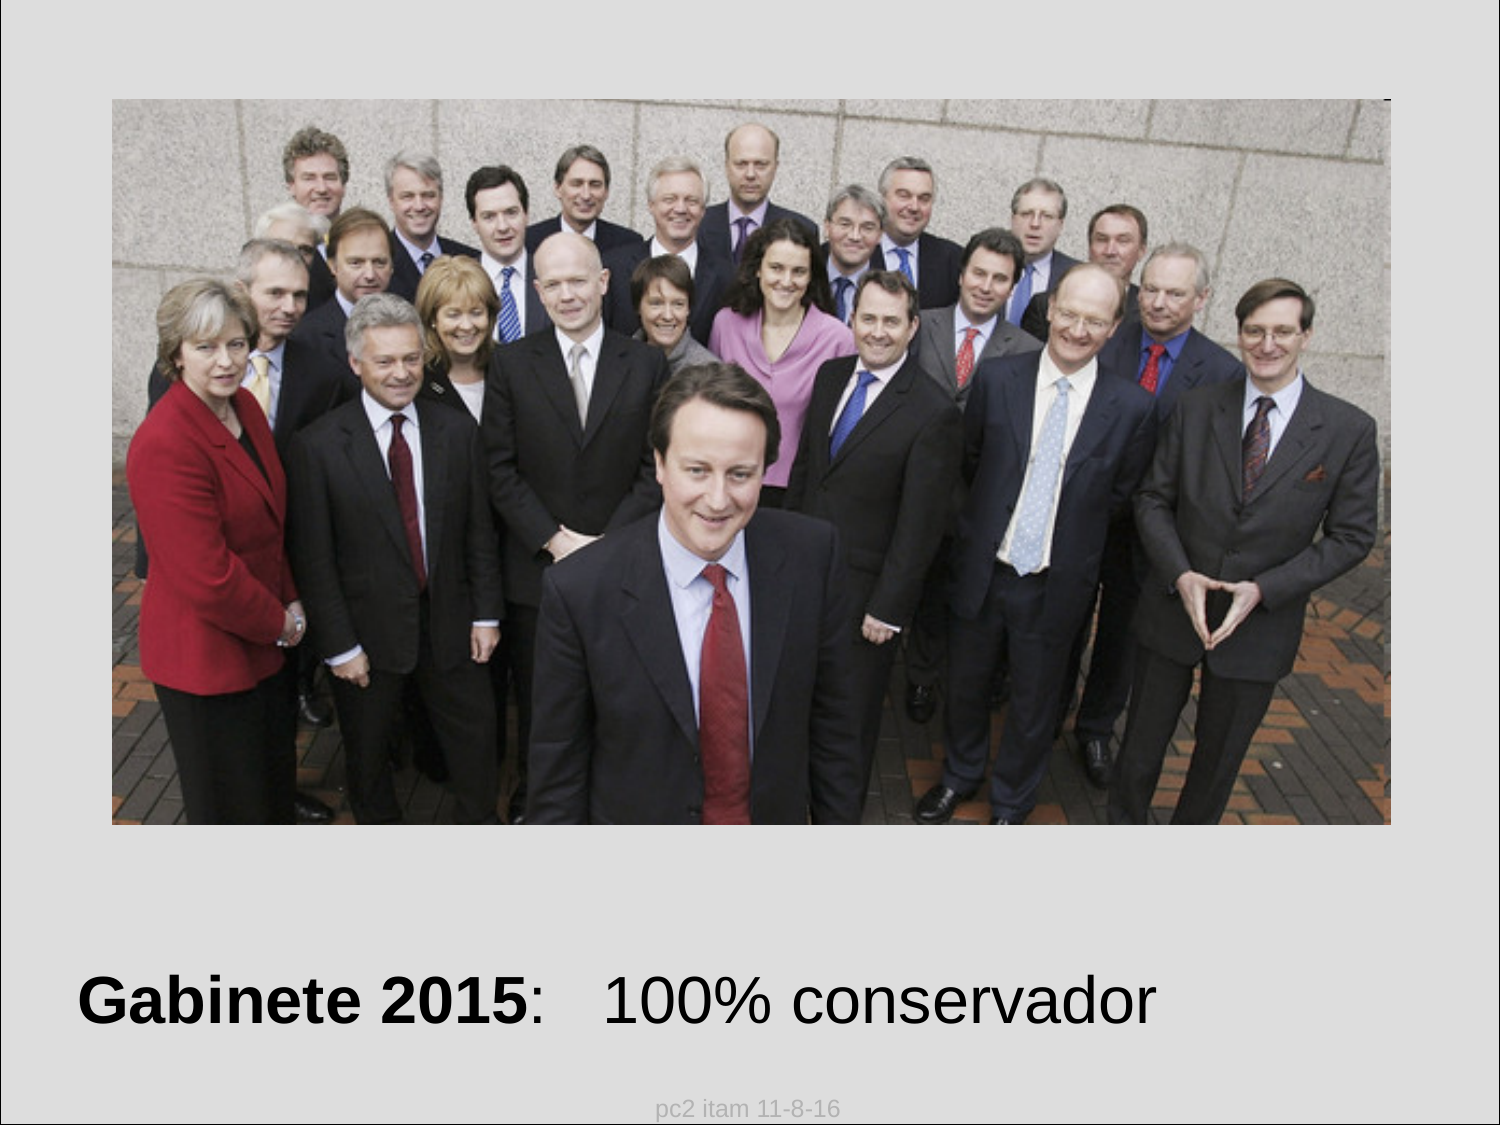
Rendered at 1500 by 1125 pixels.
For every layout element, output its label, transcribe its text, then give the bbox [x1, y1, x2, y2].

text_box Gabinete 2015: 100% conservador [62, 949, 1325, 1045]
picture [112, 99, 1391, 826]
